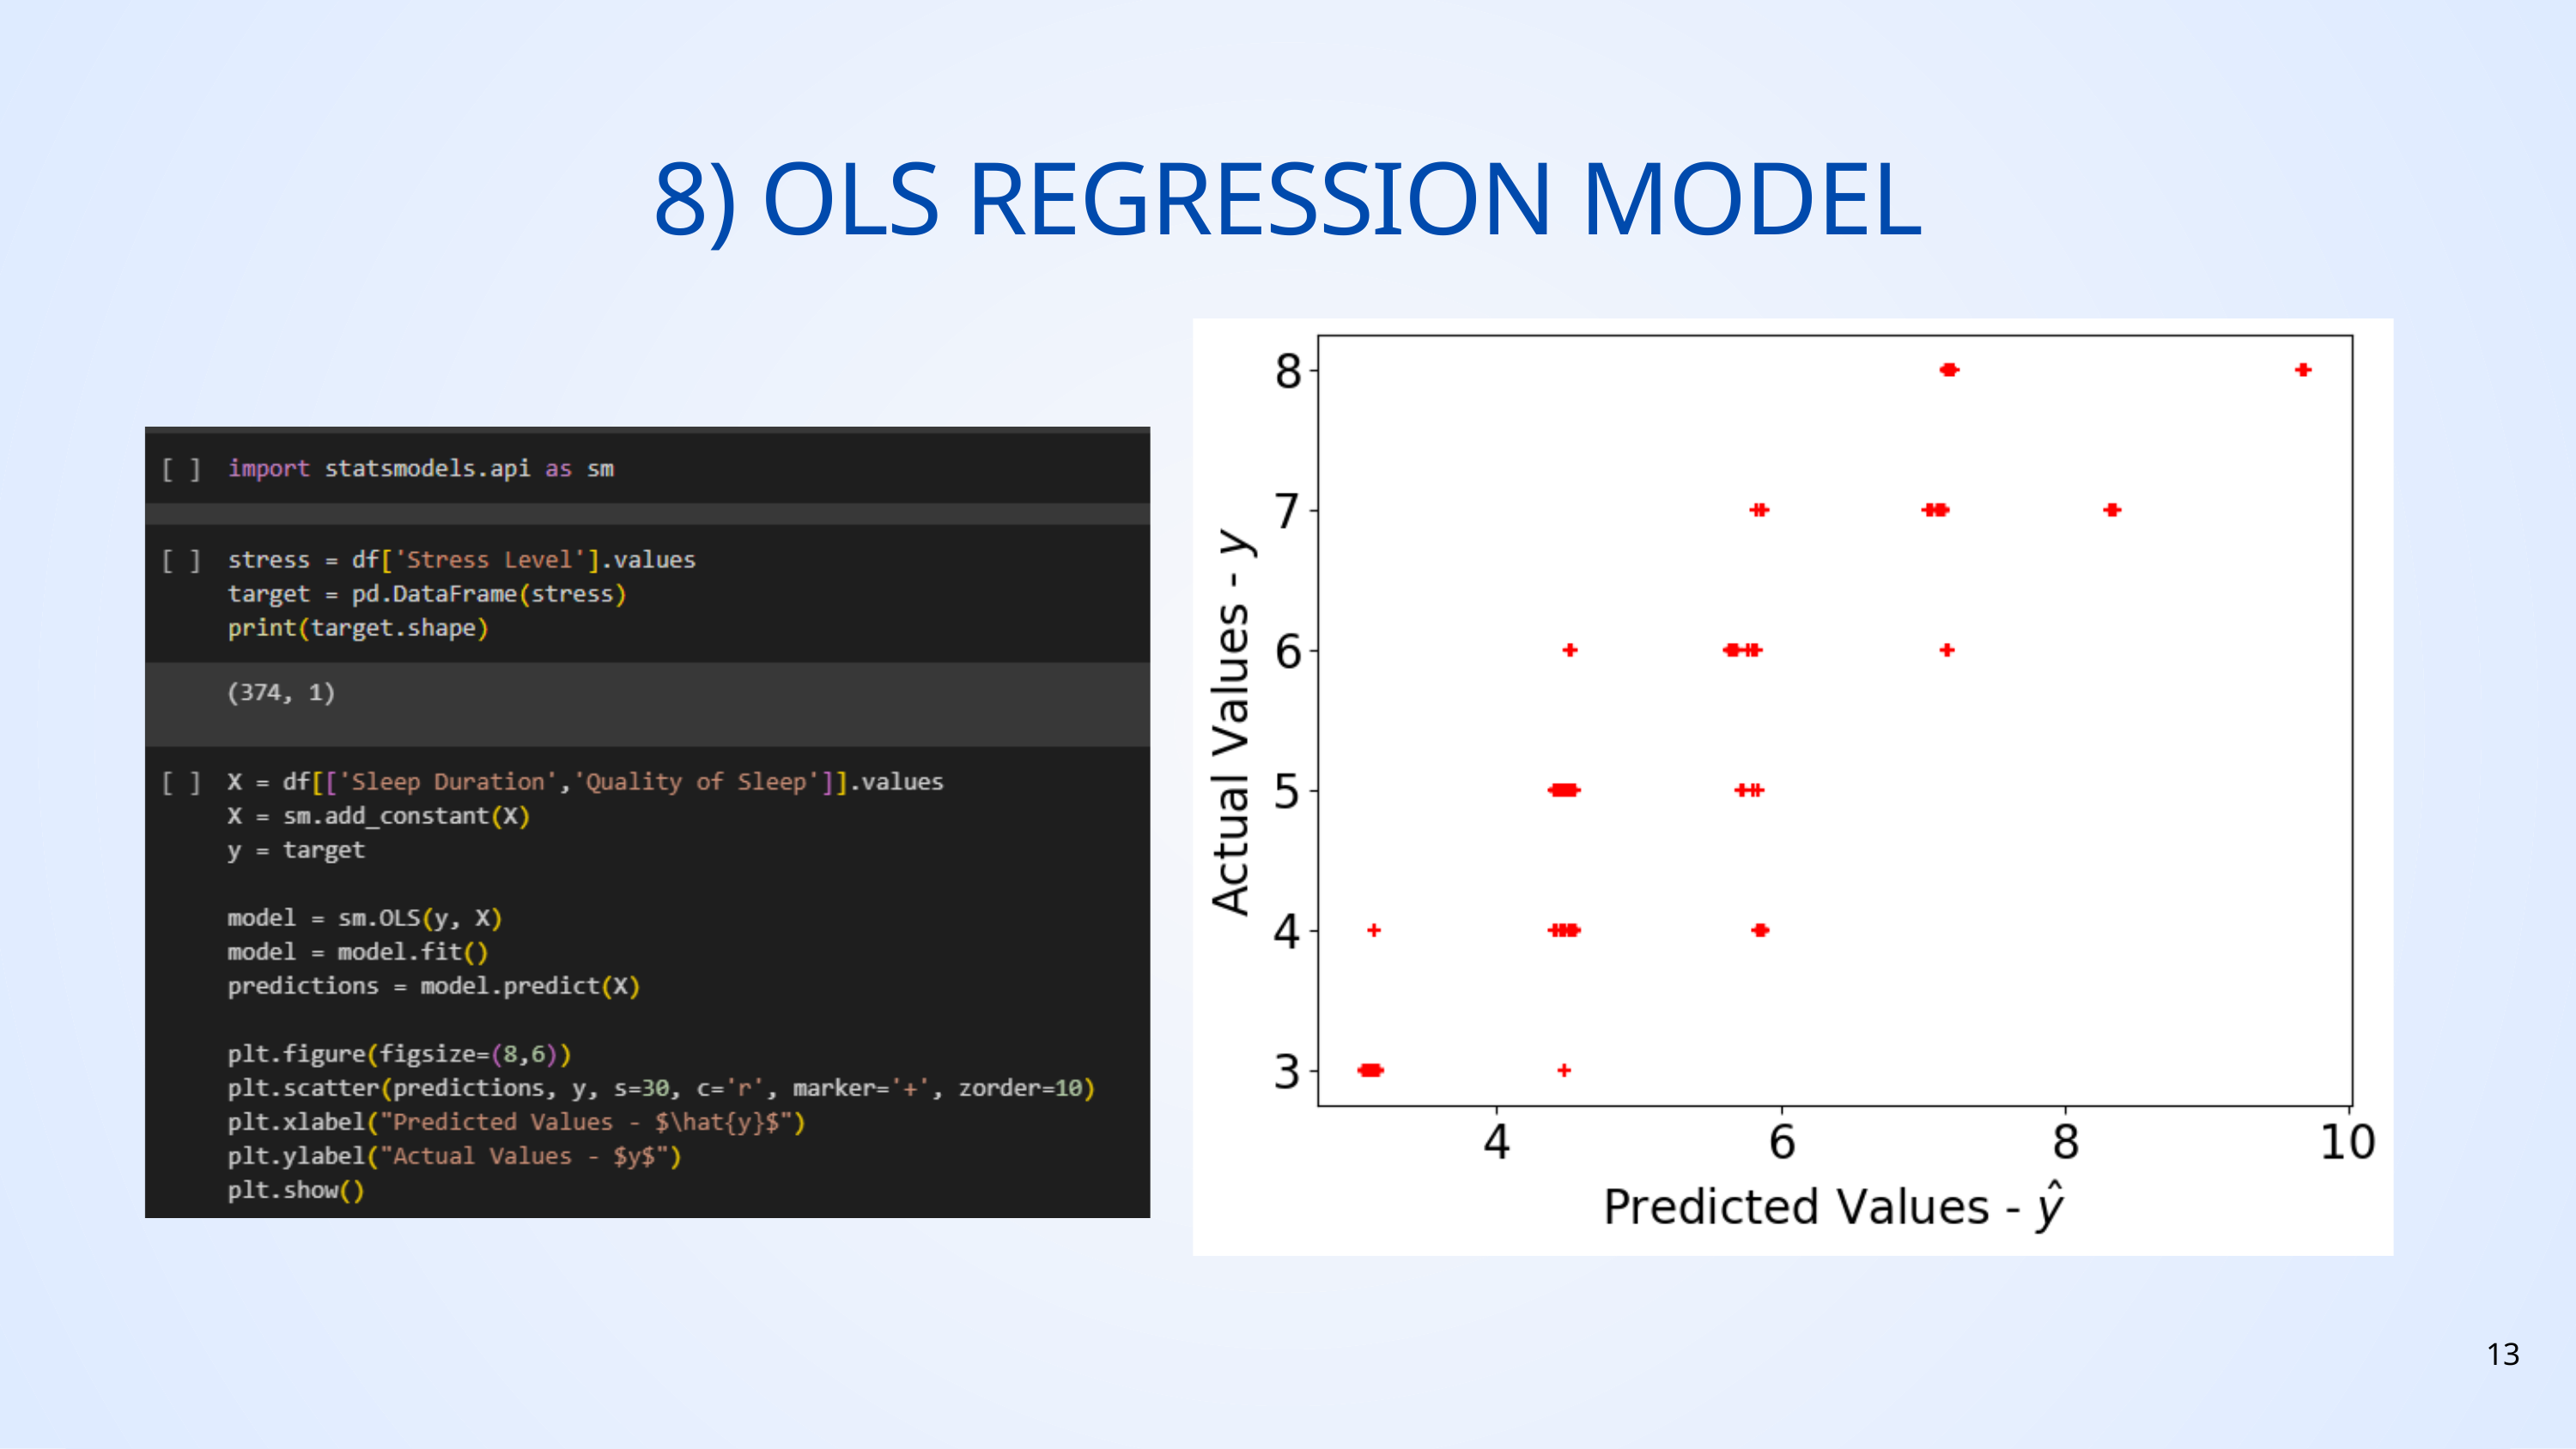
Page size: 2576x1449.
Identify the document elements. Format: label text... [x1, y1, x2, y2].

text_box 13 [2025, 1336, 2521, 1372]
text_box [1193, 318, 2394, 1257]
text_box [144, 427, 1151, 1218]
text_box 8) OLS REGRESSION MODEL [207, 177, 2369, 256]
